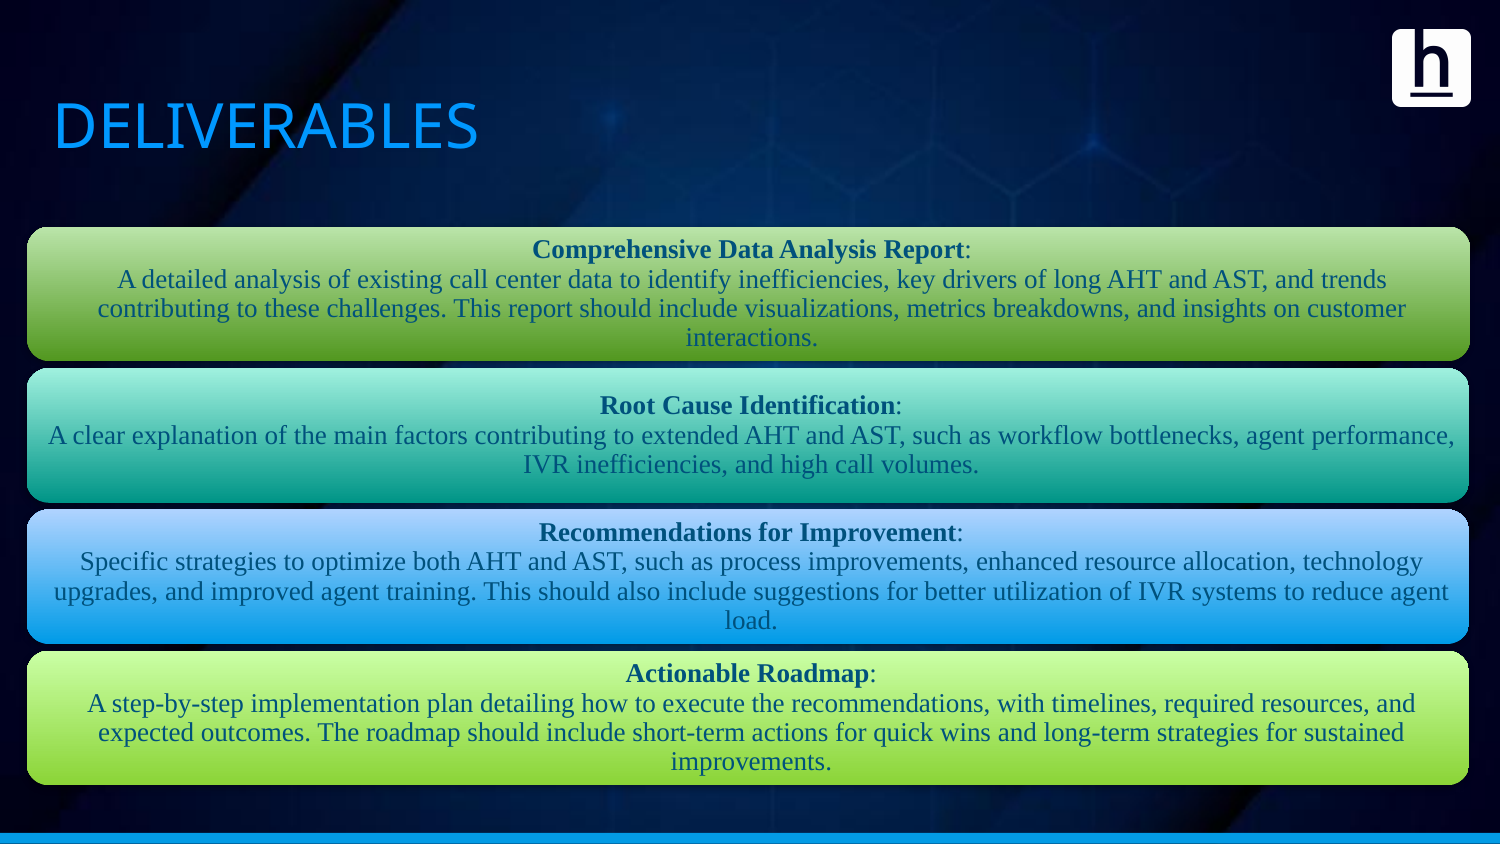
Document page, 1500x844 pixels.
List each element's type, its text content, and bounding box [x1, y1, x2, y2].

title DELIVERABLES [37, 41, 1410, 205]
picture [0, 0, 1500, 832]
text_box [25, 226, 1471, 786]
